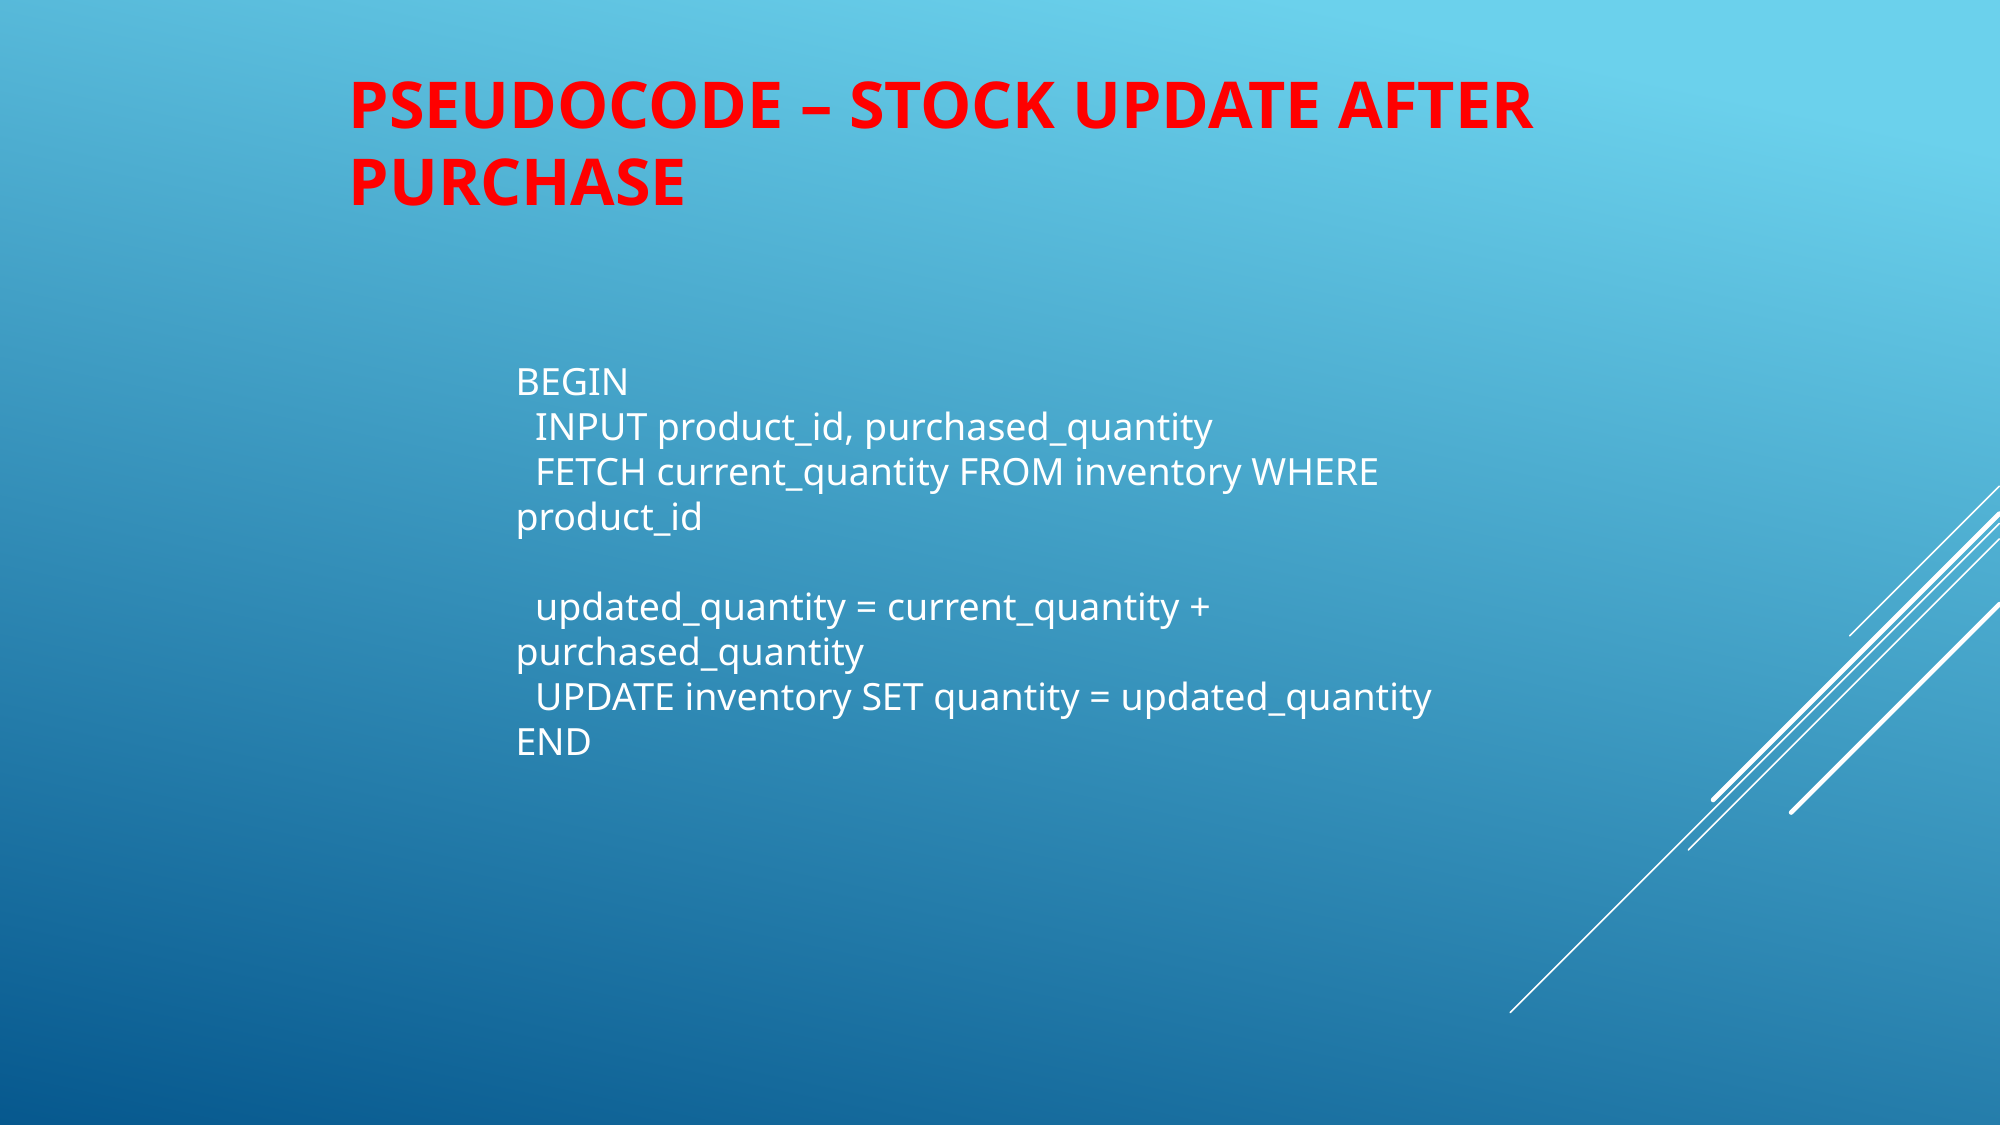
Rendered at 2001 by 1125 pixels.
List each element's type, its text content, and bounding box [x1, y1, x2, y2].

text_box BEGIN INPUT product_id, purchased_quantity FETCH current_quantity FROM inventory WHERE product_id updated_quantity = current_quantity + purchased_quantity UPDATE inventory SET quantity = updated_quantity END [500, 350, 1503, 771]
title Pseudocode – Stock Update After Purchase [333, 56, 1734, 304]
